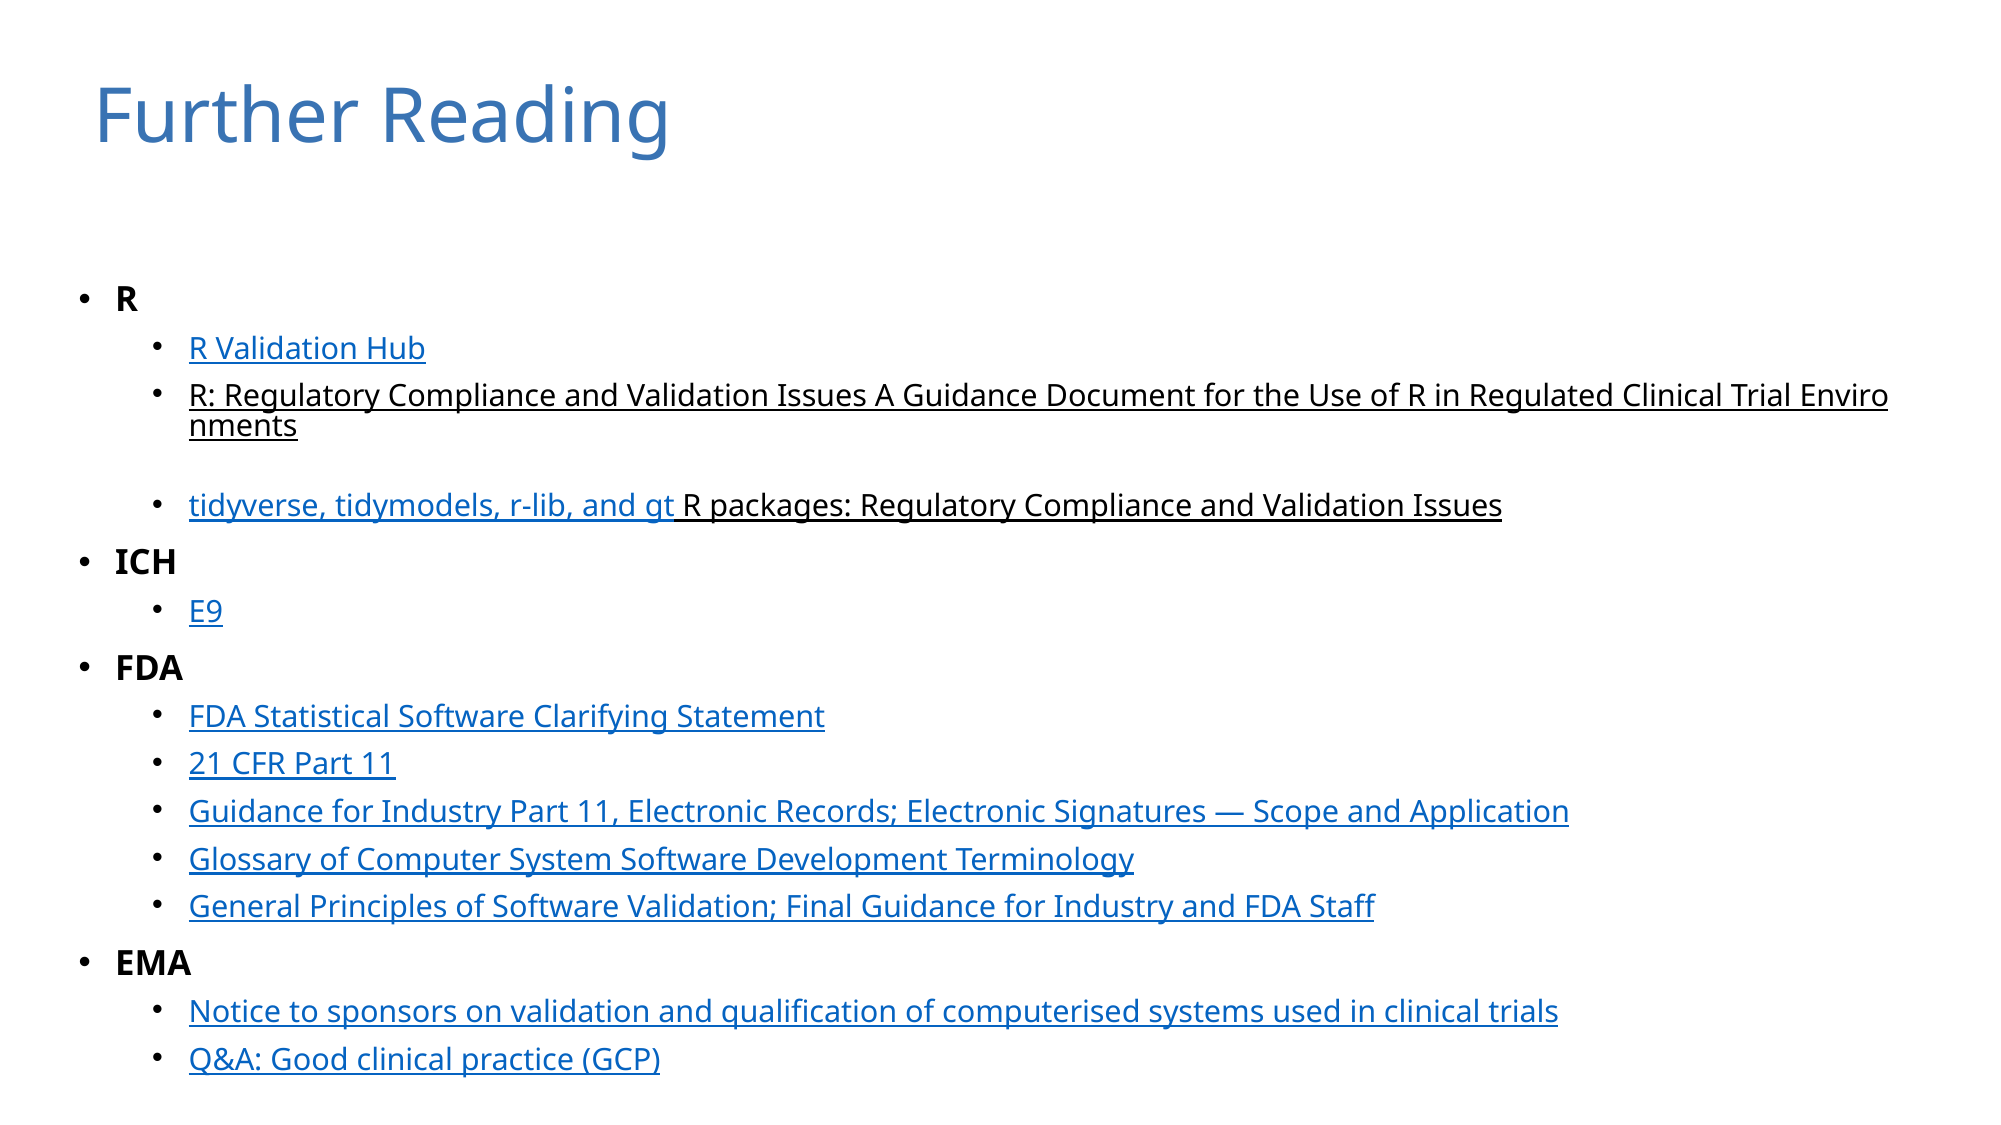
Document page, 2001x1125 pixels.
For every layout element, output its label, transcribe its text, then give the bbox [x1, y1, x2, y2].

title Further Reading [78, 68, 1821, 167]
list R R Validation Hub R: Regulatory Compliance and Validation Issues A Guidance Document for the Use of R in Regulated Clinical Trial Environments tidyverse, tidymodels, r-lib, and gt R packages: Regulatory Compliance and Validation Issues ICH E9 FDA FDA Statistical Software Clarifying Statement 21 CFR Part 11 Guidance for Industry Part 11, Electronic Records; Electronic Signatures — Scope and Application Glossary of Computer System Software Development Terminology General Principles of Software Validation; Final Guidance for Industry and FDA Staff EMA Notice to sponsors on validation and qualification of computerised systems used in clinical trials Q&A: Good clinical practice (GCP) [78, 274, 1921, 1057]
